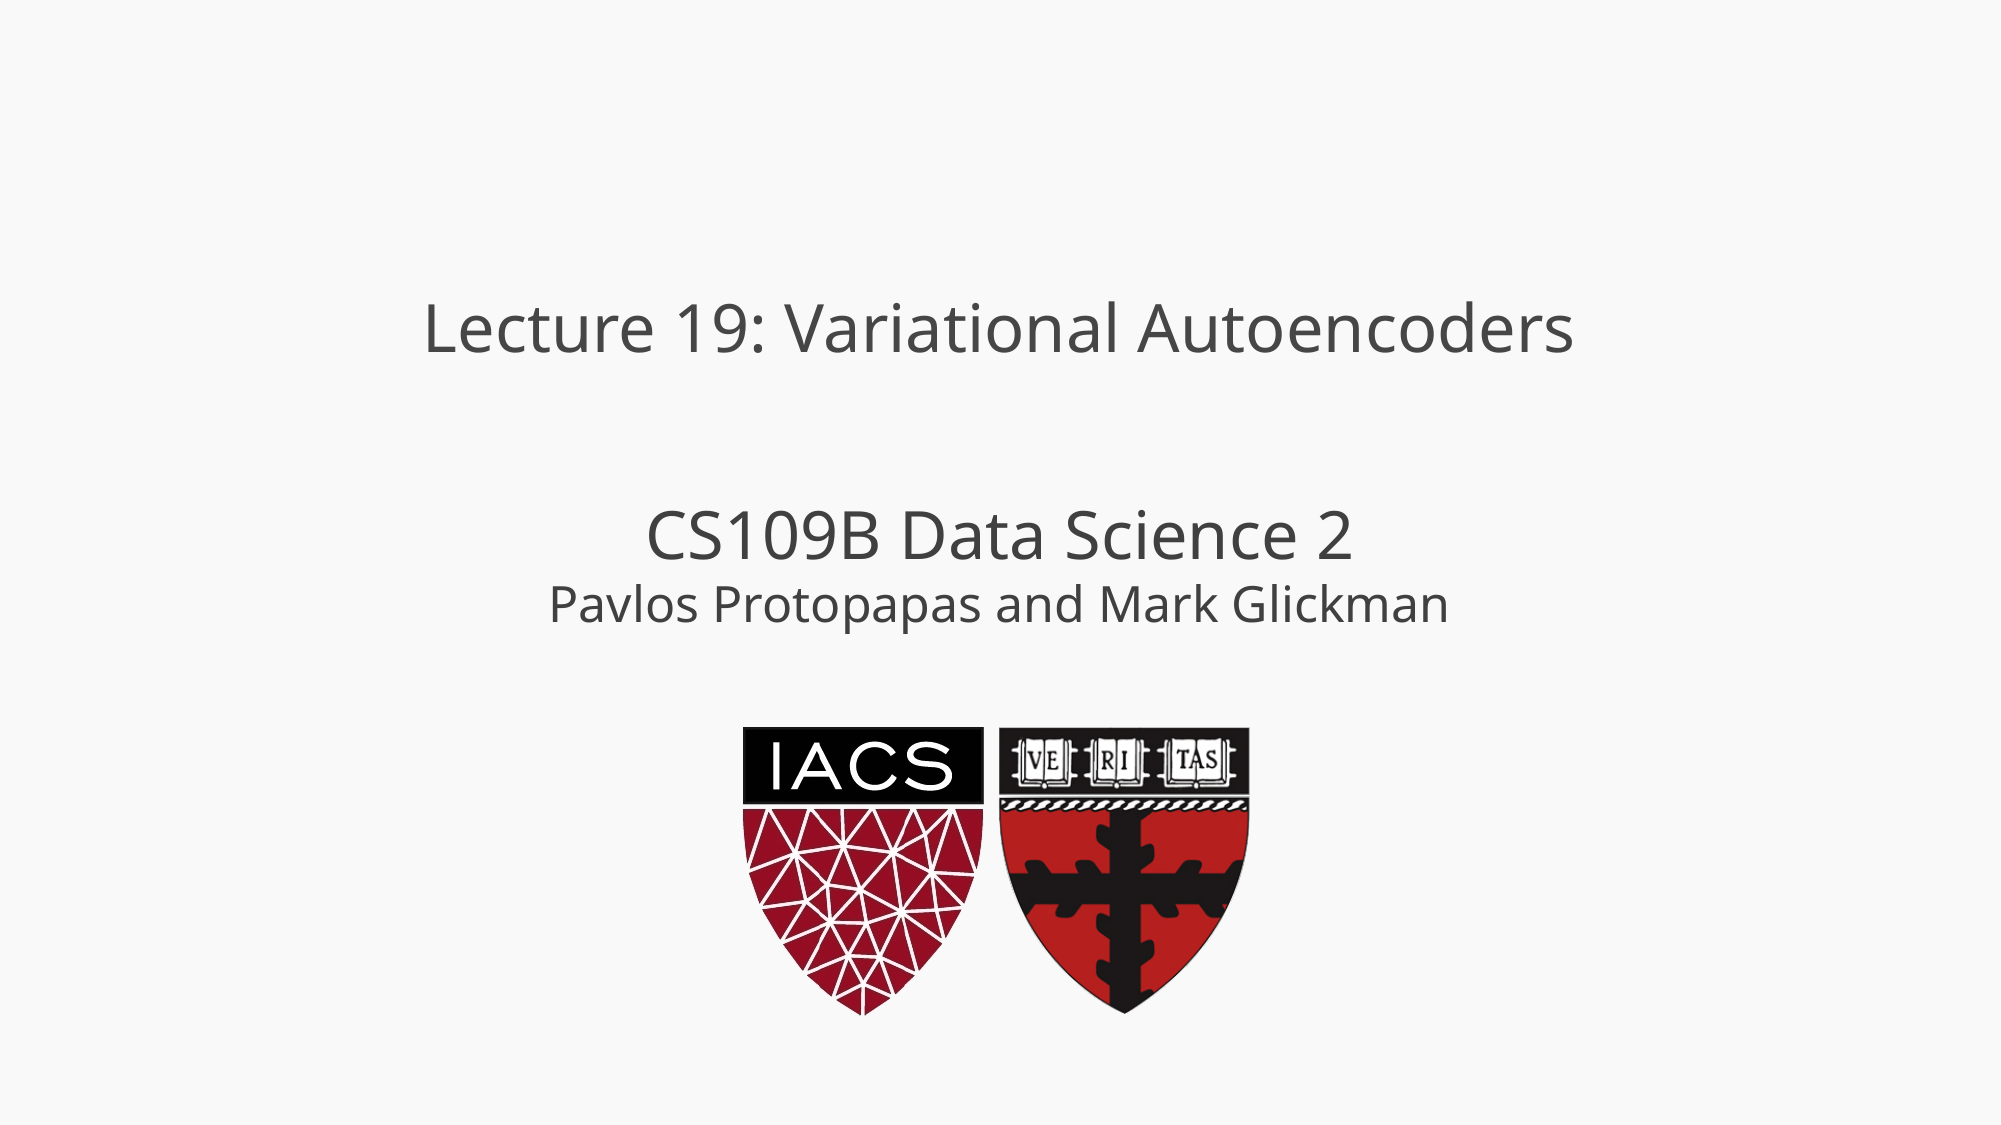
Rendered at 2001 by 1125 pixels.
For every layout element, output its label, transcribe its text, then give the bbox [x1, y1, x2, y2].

title Lecture 19: Variational Autoencoders [150, 278, 1850, 520]
picture [996, 726, 1252, 1016]
picture [734, 726, 990, 1016]
